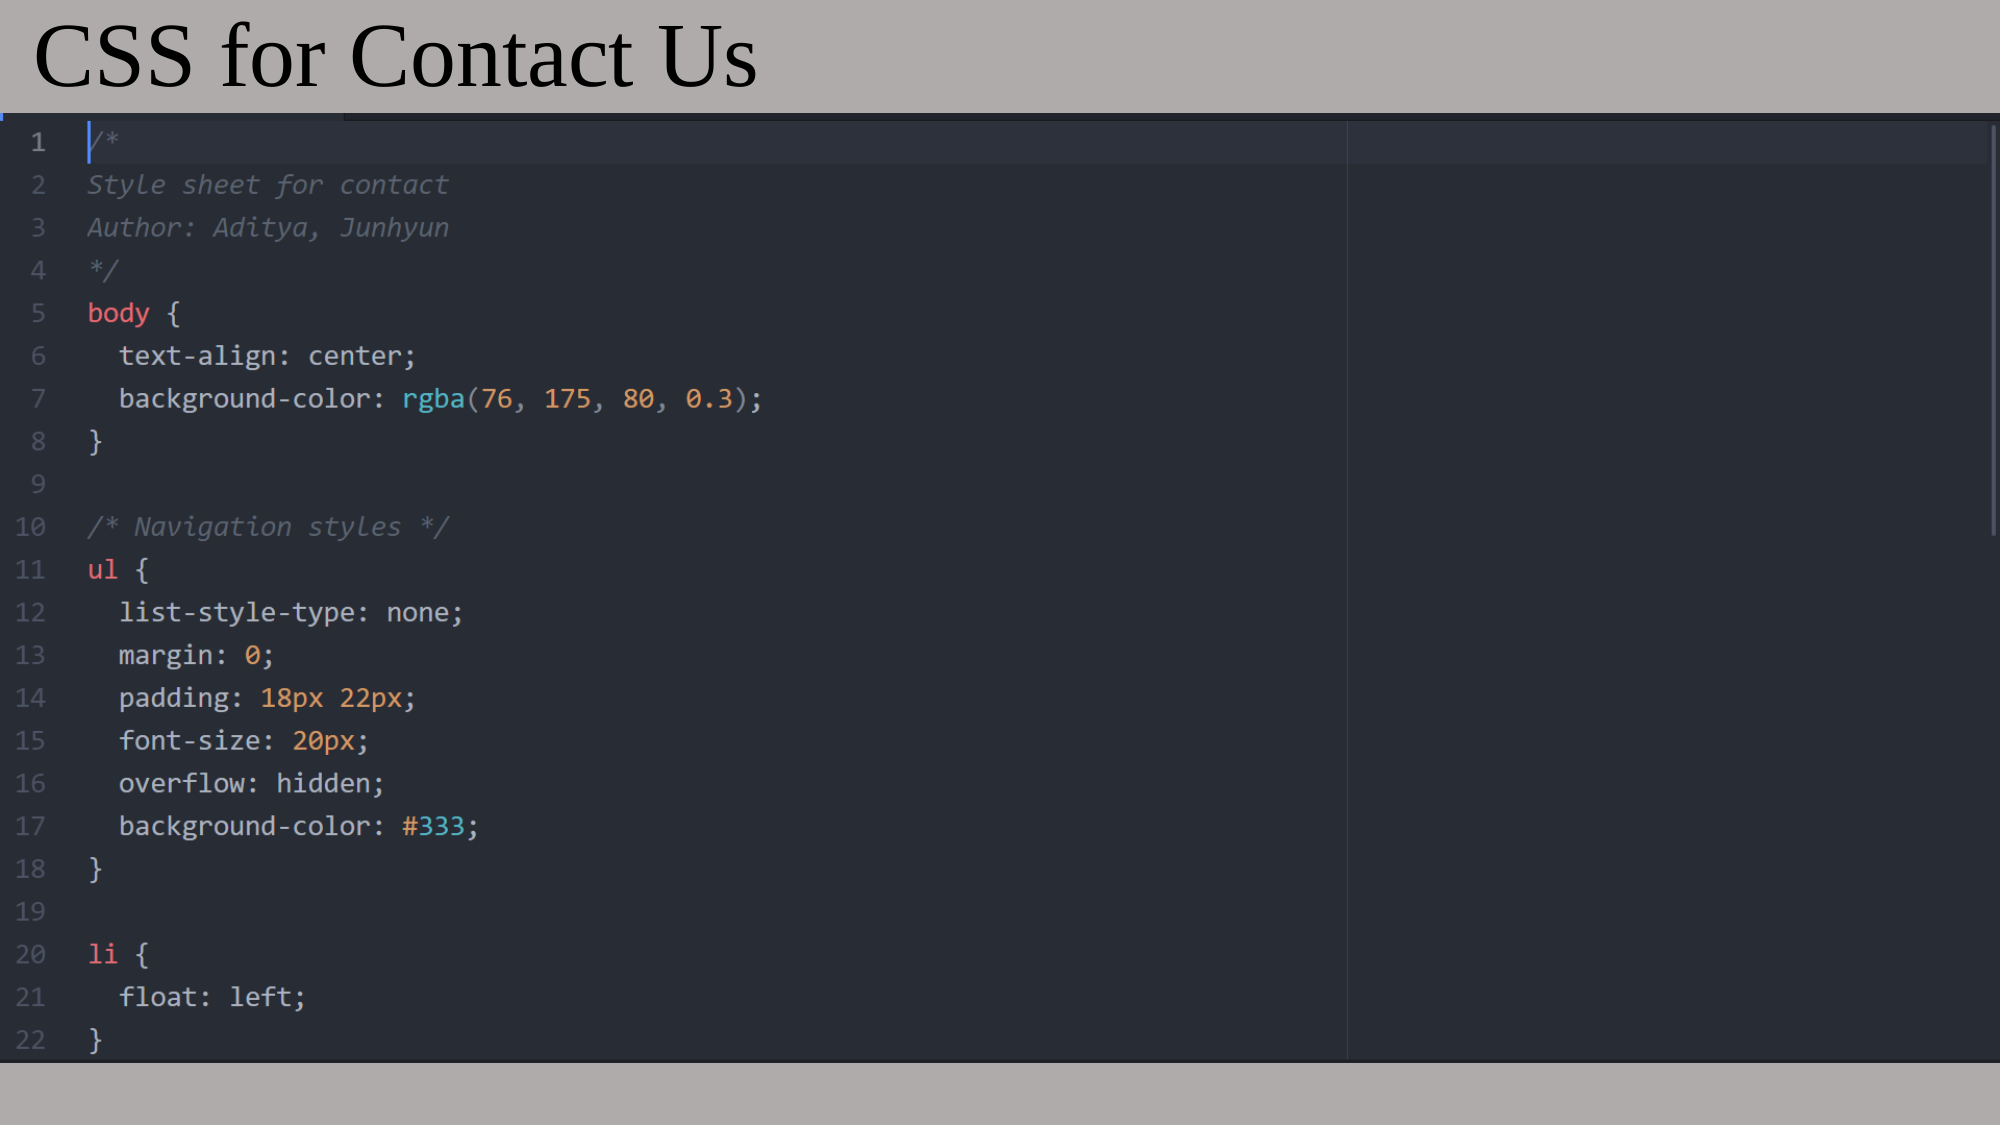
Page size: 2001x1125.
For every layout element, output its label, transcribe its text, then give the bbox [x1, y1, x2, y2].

text_box CSS for Contact Us [18, 0, 1763, 113]
picture [0, 113, 2000, 1063]
